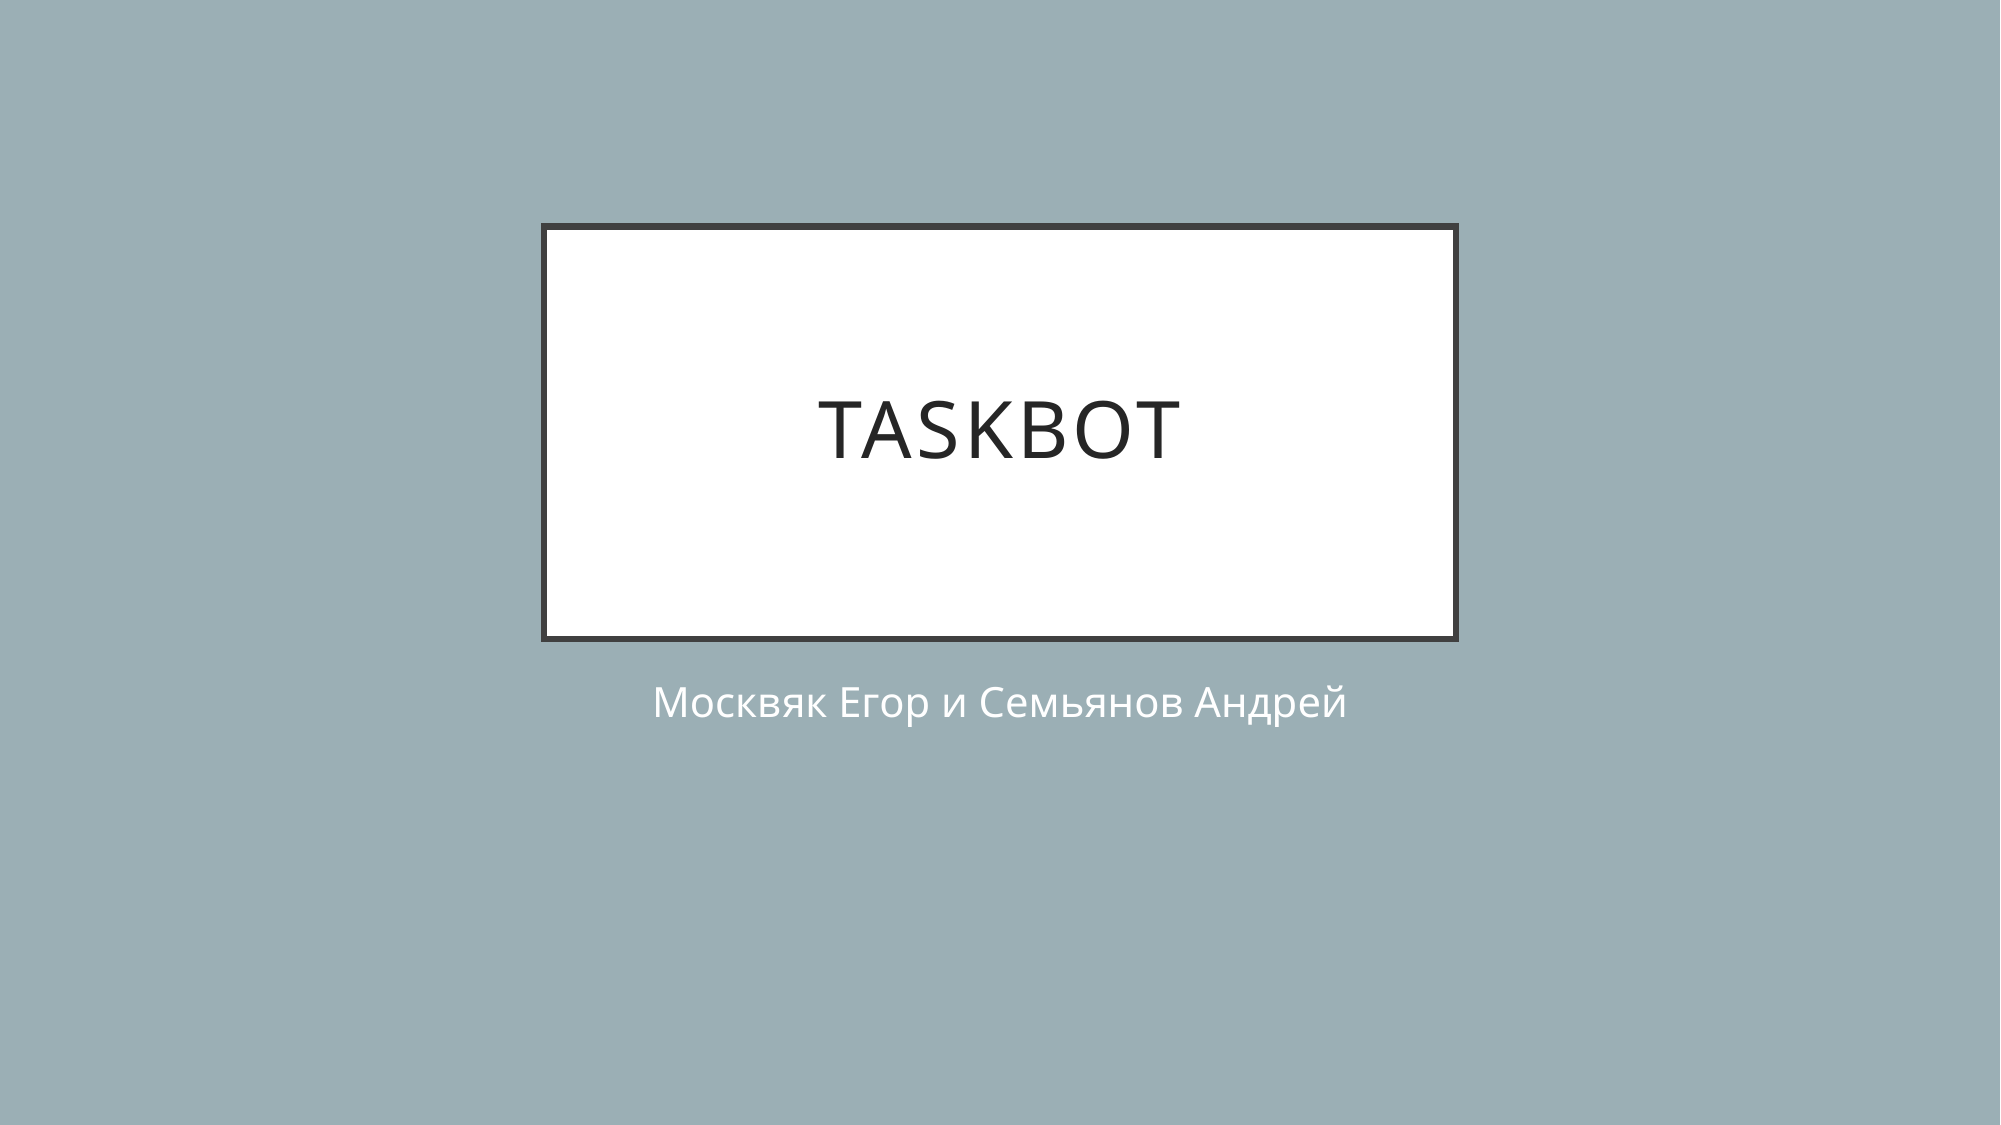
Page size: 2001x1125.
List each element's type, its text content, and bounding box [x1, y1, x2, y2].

subtitle Москвяк Егор и Семьянов Андрей [543, 668, 1457, 921]
title TaskBot [541, 223, 1459, 642]
